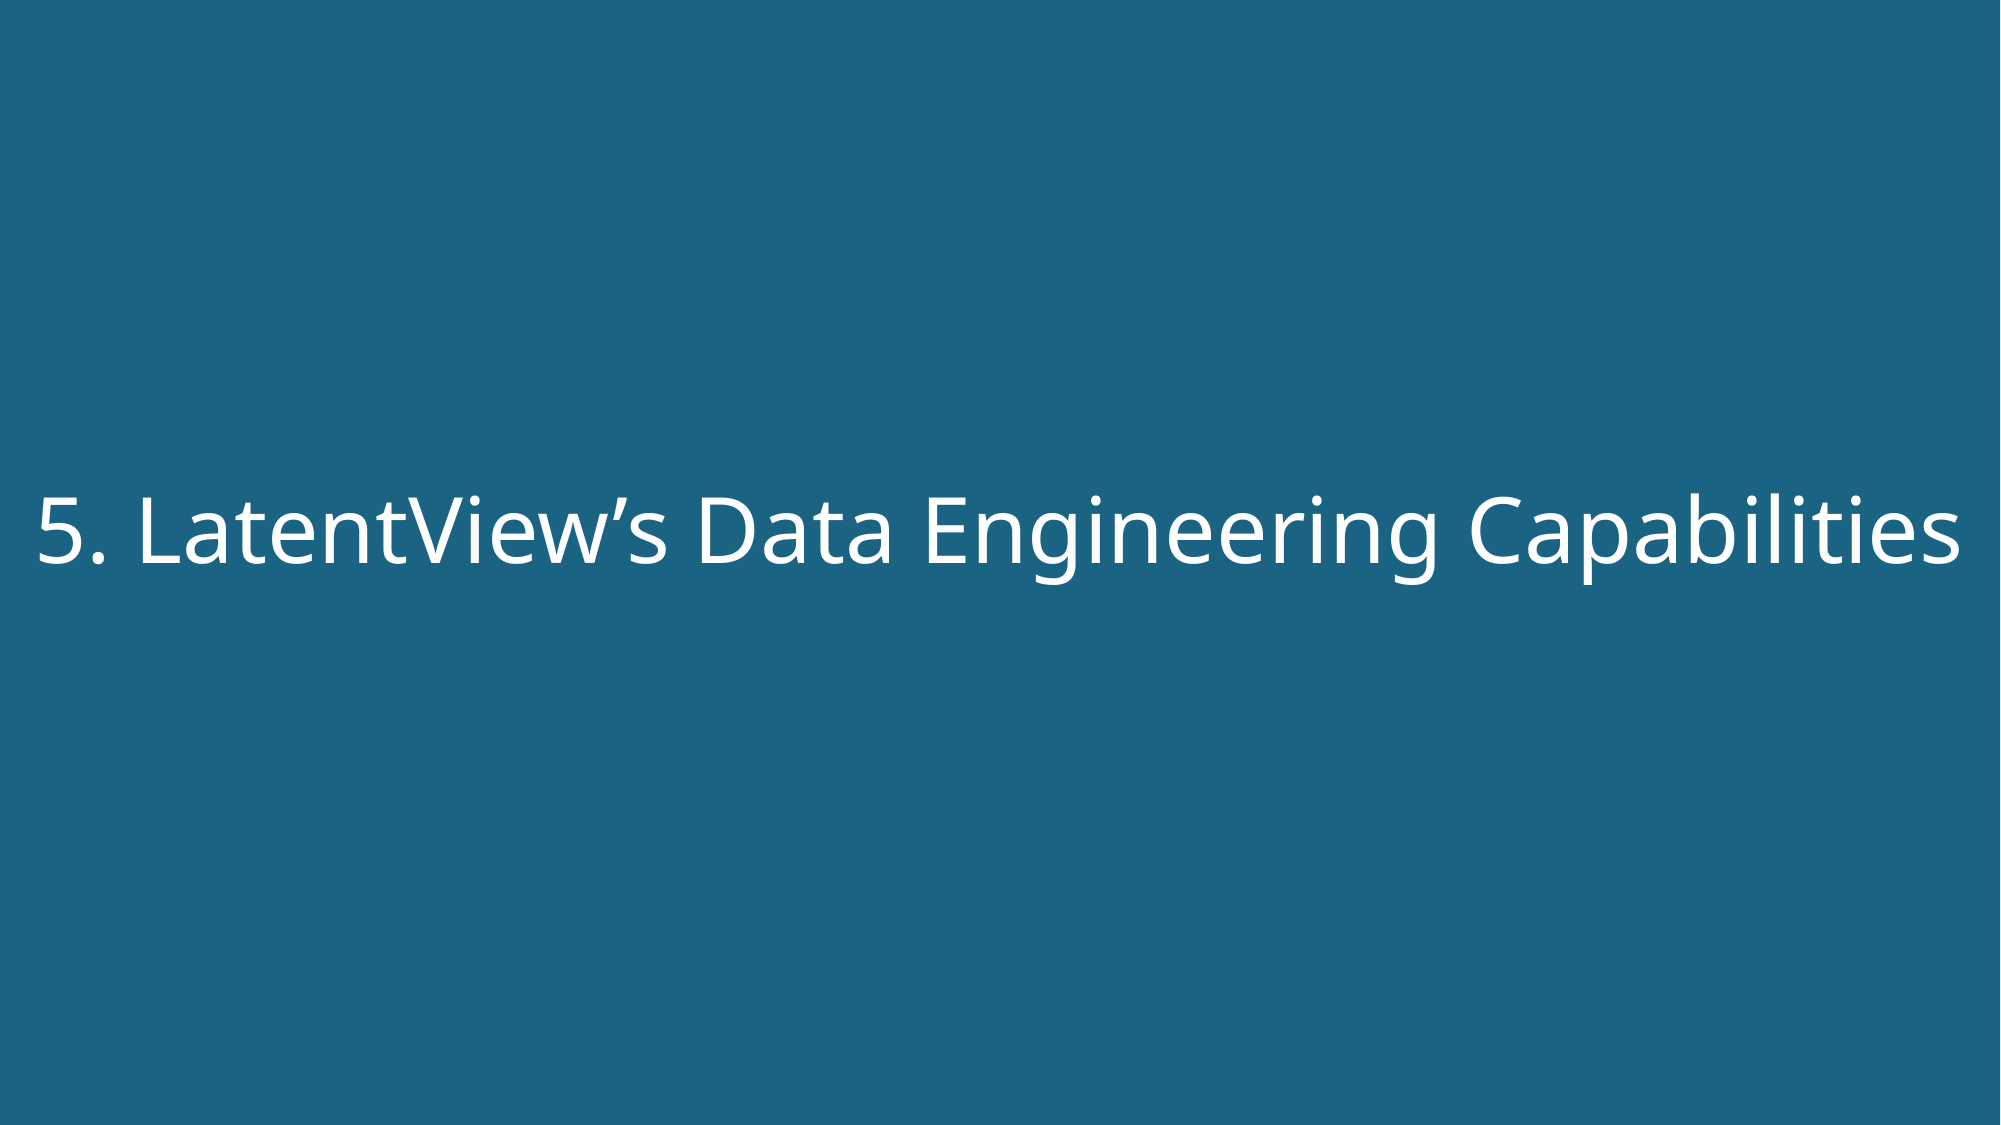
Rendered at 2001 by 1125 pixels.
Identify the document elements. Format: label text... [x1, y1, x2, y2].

text_box 5. LatentView’s Data Engineering Capabilities [0, 464, 2000, 699]
